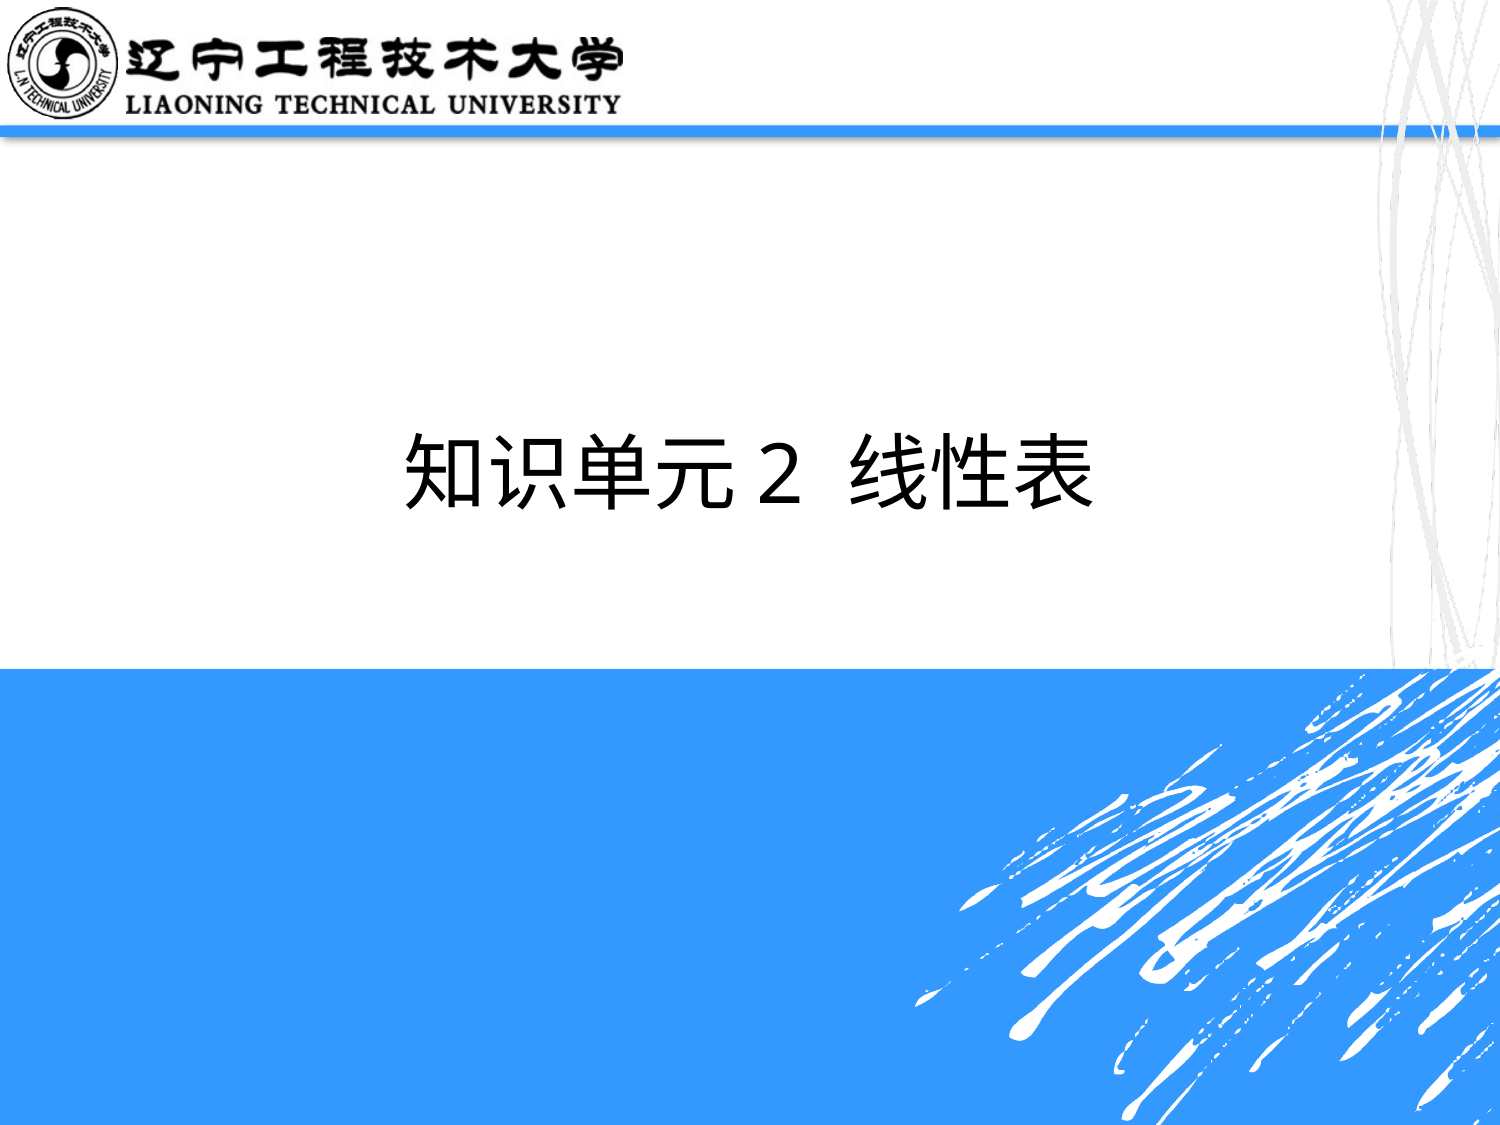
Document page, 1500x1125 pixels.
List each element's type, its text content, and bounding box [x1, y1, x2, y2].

picture [5, 7, 118, 120]
picture [126, 37, 623, 114]
table_cell a5 [1377, 0, 1500, 602]
picture [915, 602, 1500, 1125]
title 知识单元2 线性表 [112, 349, 1388, 591]
